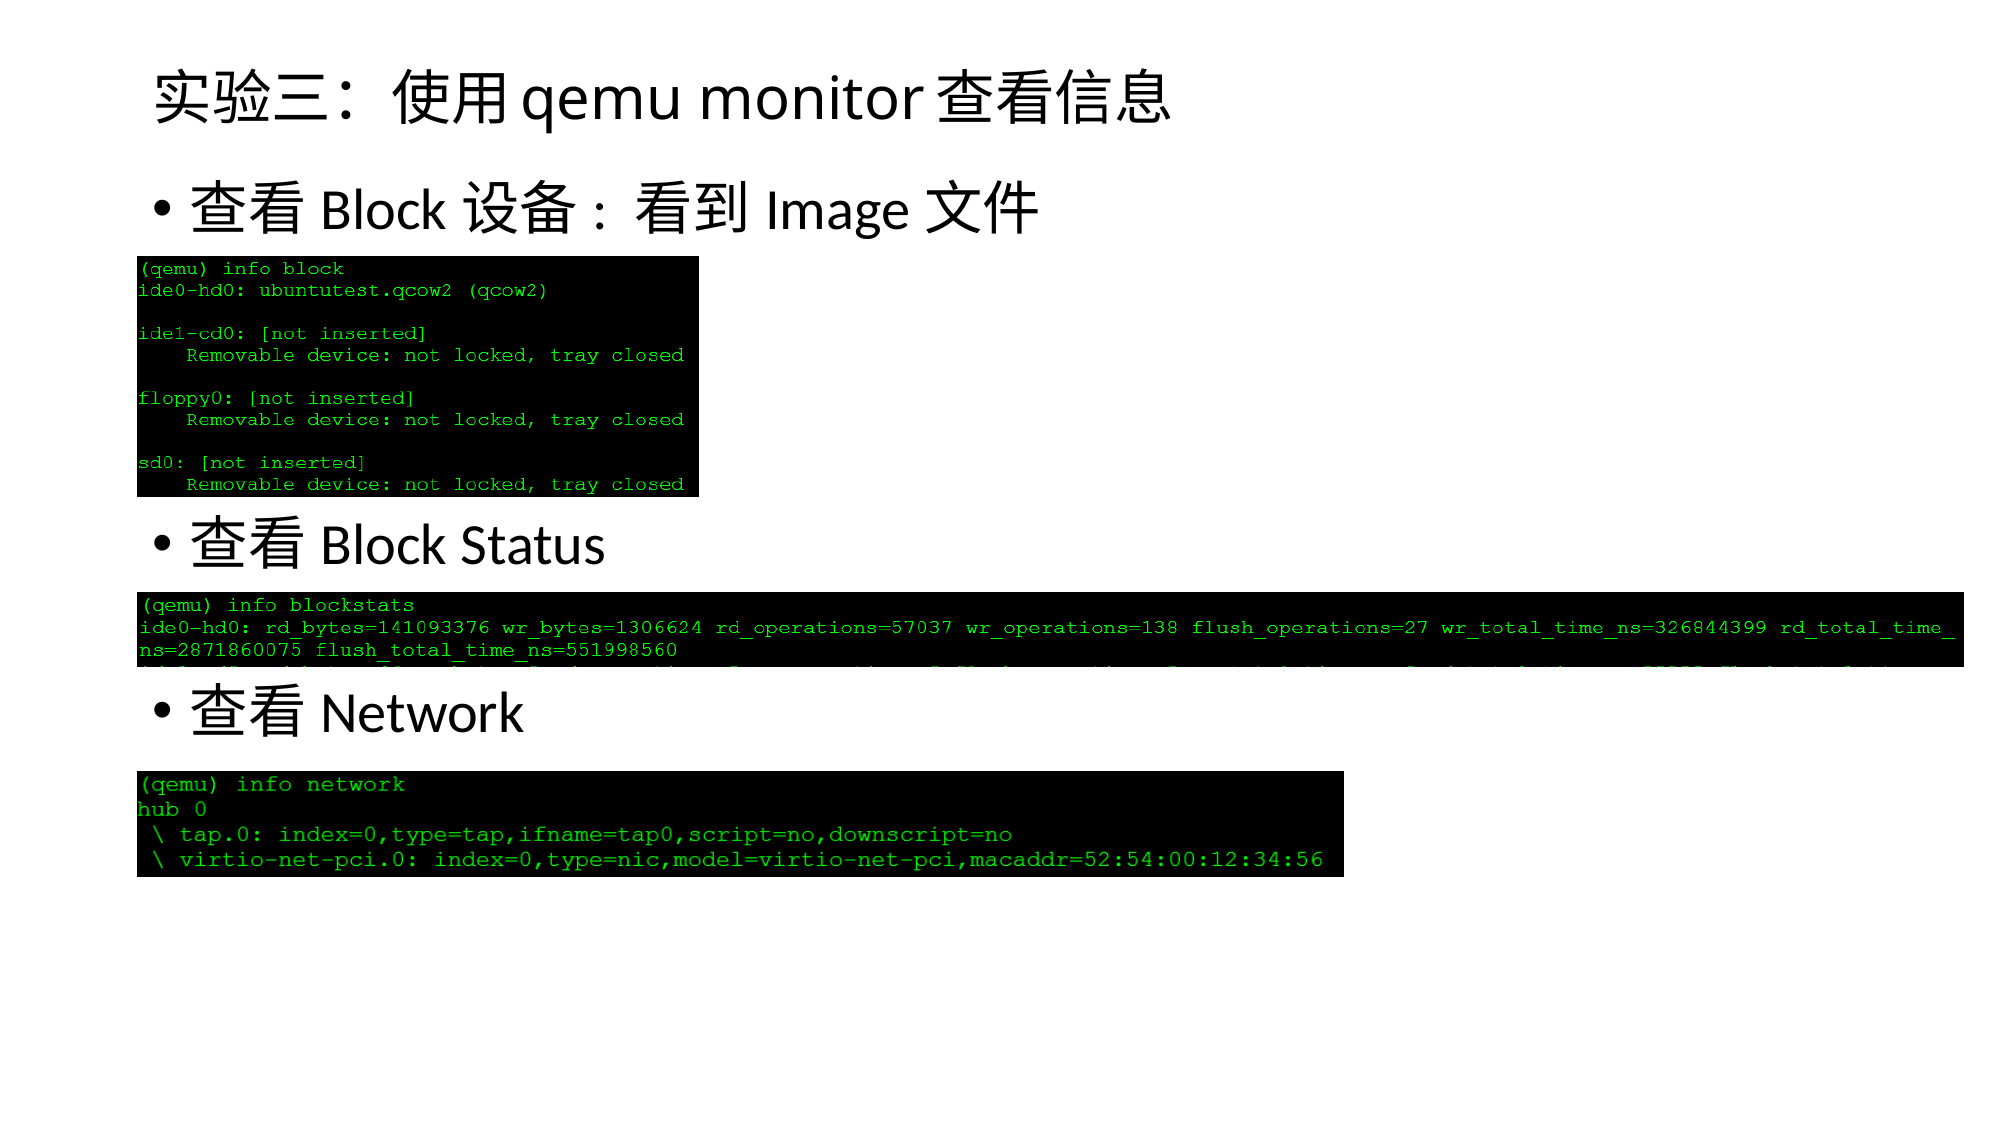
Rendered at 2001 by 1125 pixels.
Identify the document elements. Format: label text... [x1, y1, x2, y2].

picture [137, 592, 1964, 667]
list 查看Block设备: 看到Image文件 查看Block Status 查看Network [137, 171, 1863, 592]
picture [137, 256, 699, 497]
picture [137, 771, 1344, 877]
list 查看Block设备: 看到Image文件 查看Block Status 查看Network [137, 667, 1863, 1014]
title 实验三：使用qemu monitor查看信息 [137, 59, 1863, 140]
